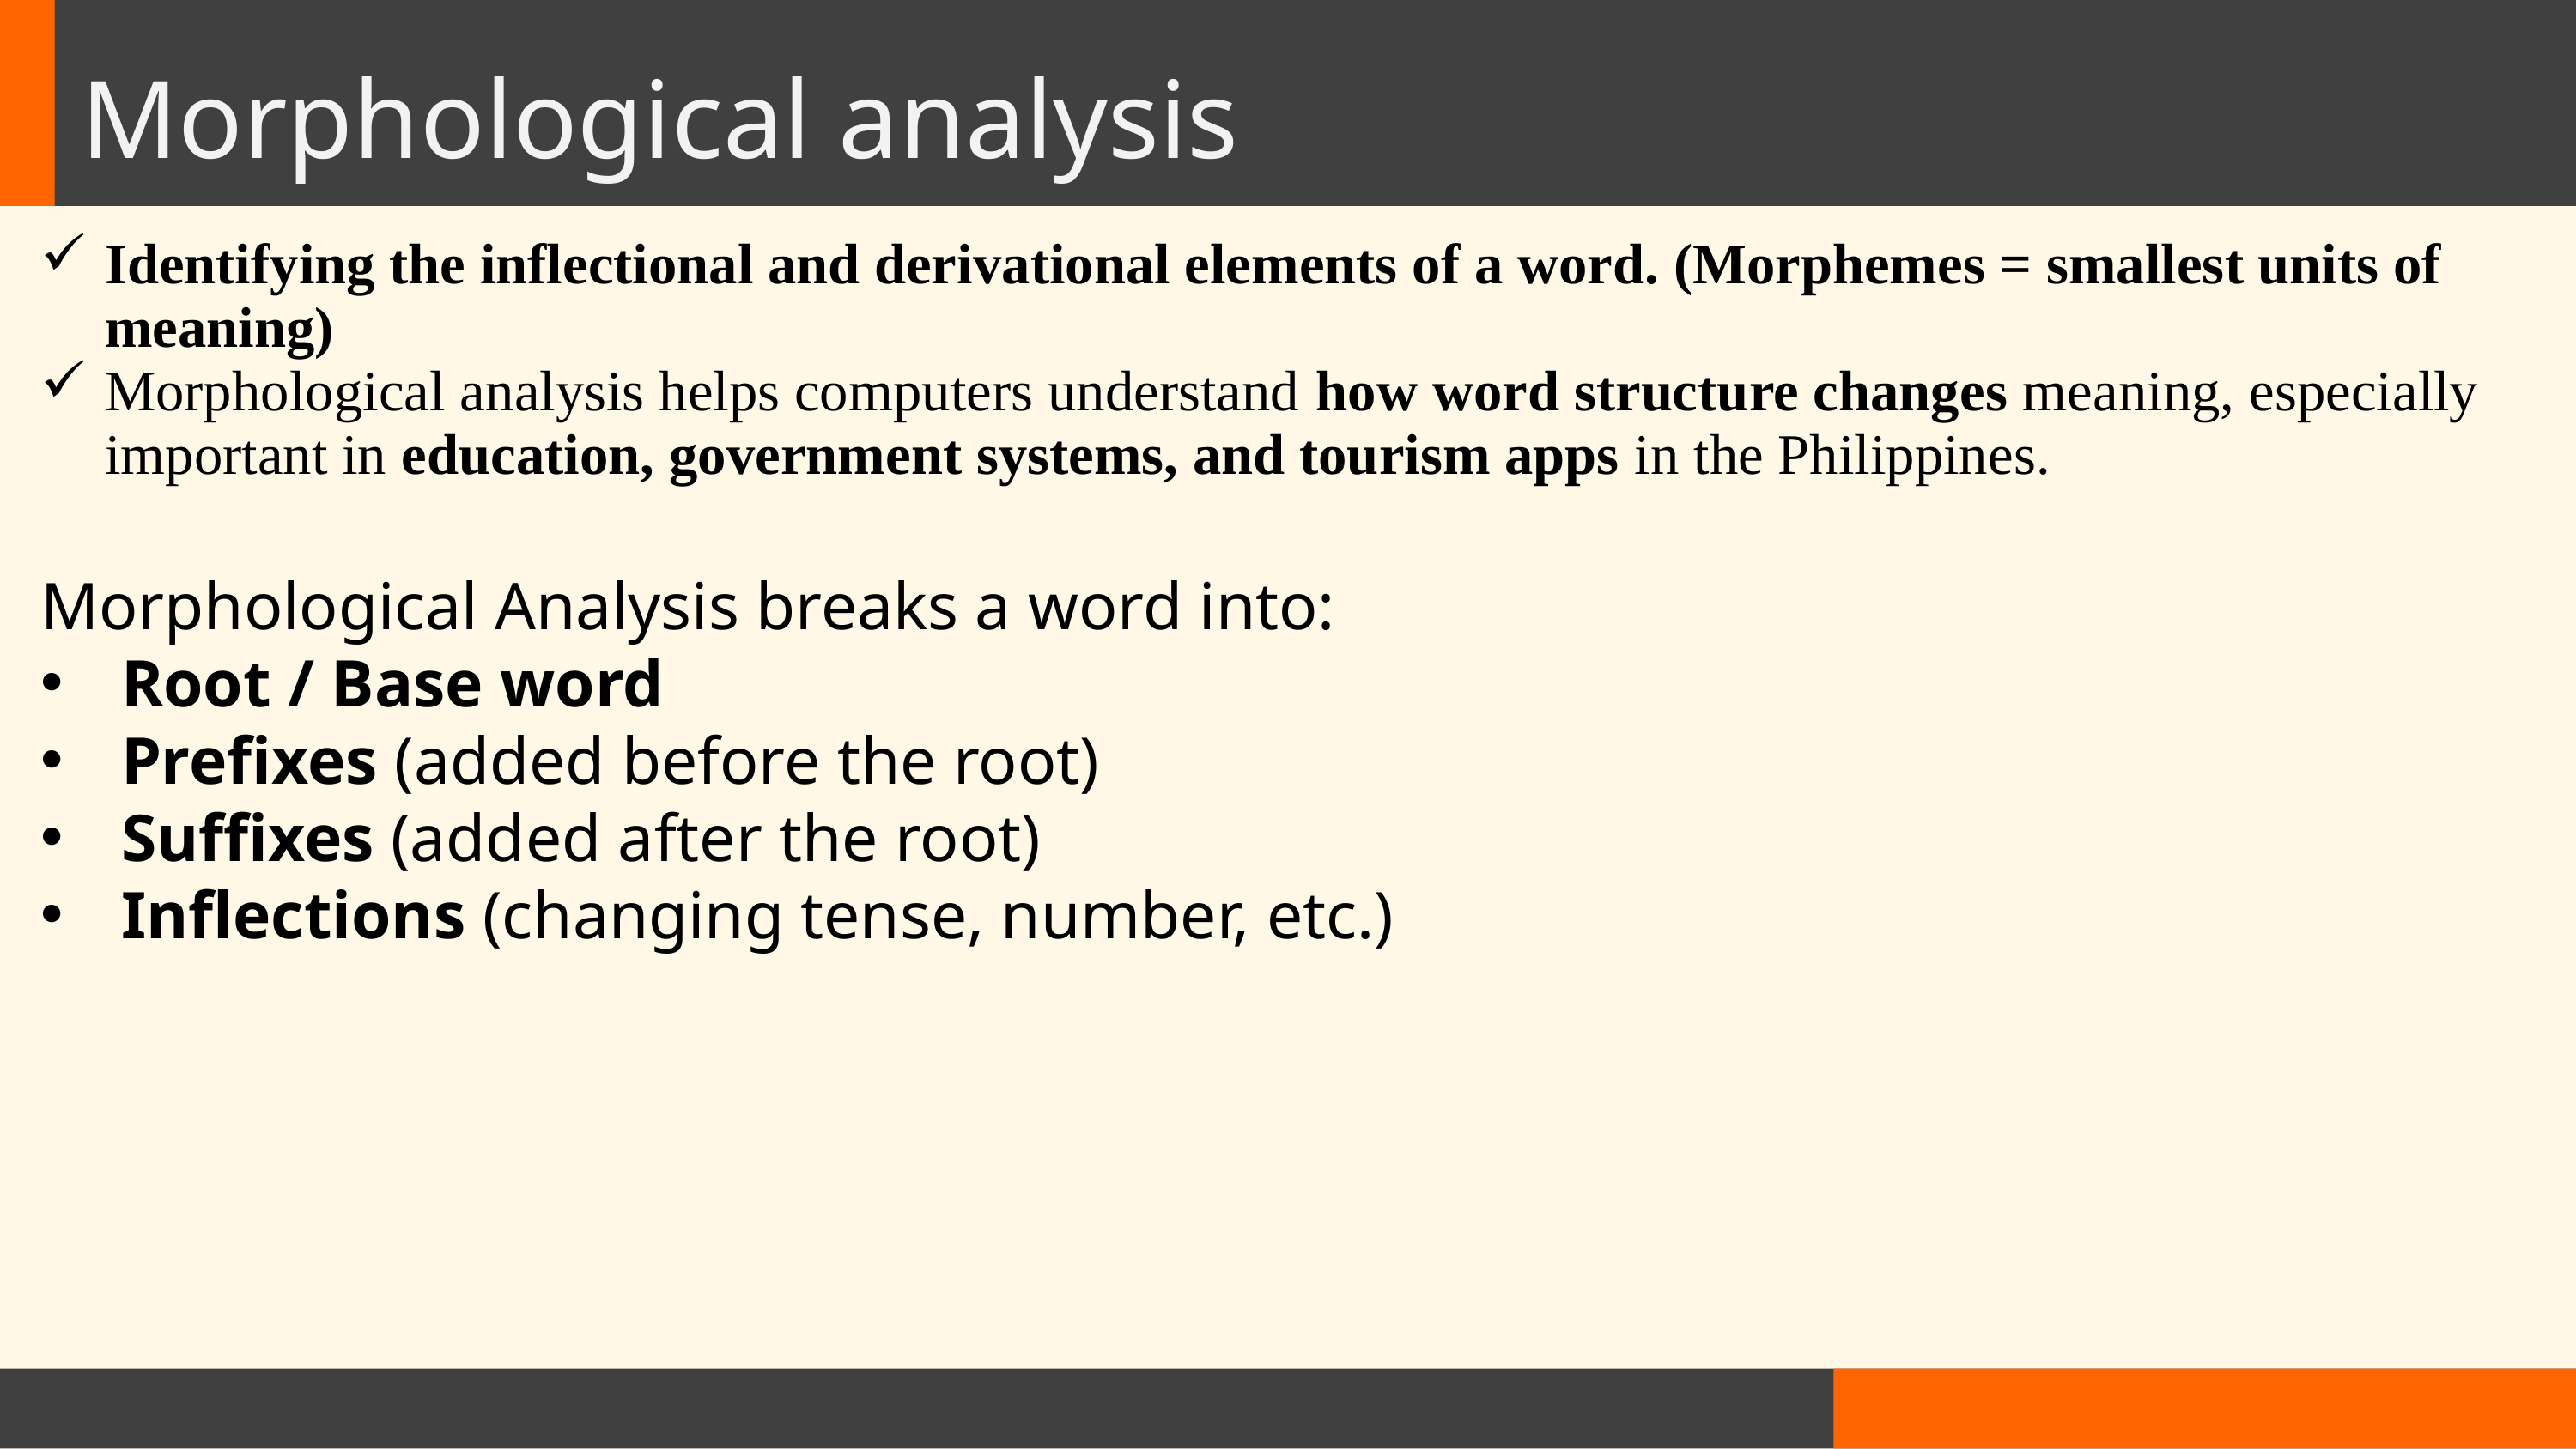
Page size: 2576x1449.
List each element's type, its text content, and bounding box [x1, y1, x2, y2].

text_box Morphological analysis [68, 59, 2555, 168]
list Identifying the inflectional and derivational elements of a word. (Morphemes = smallest units of meaning) Morphological analysis helps computers understand how word structure changes meaning, especially important in education, government systems, and tourism apps in the Philippines. [27, 226, 2521, 515]
text_box Morphological Analysis breaks a word into: Root / Base word Prefixes (added before the root) Suffixes (added after the root) Inflections (changing tense, number, etc.) [27, 558, 1455, 958]
